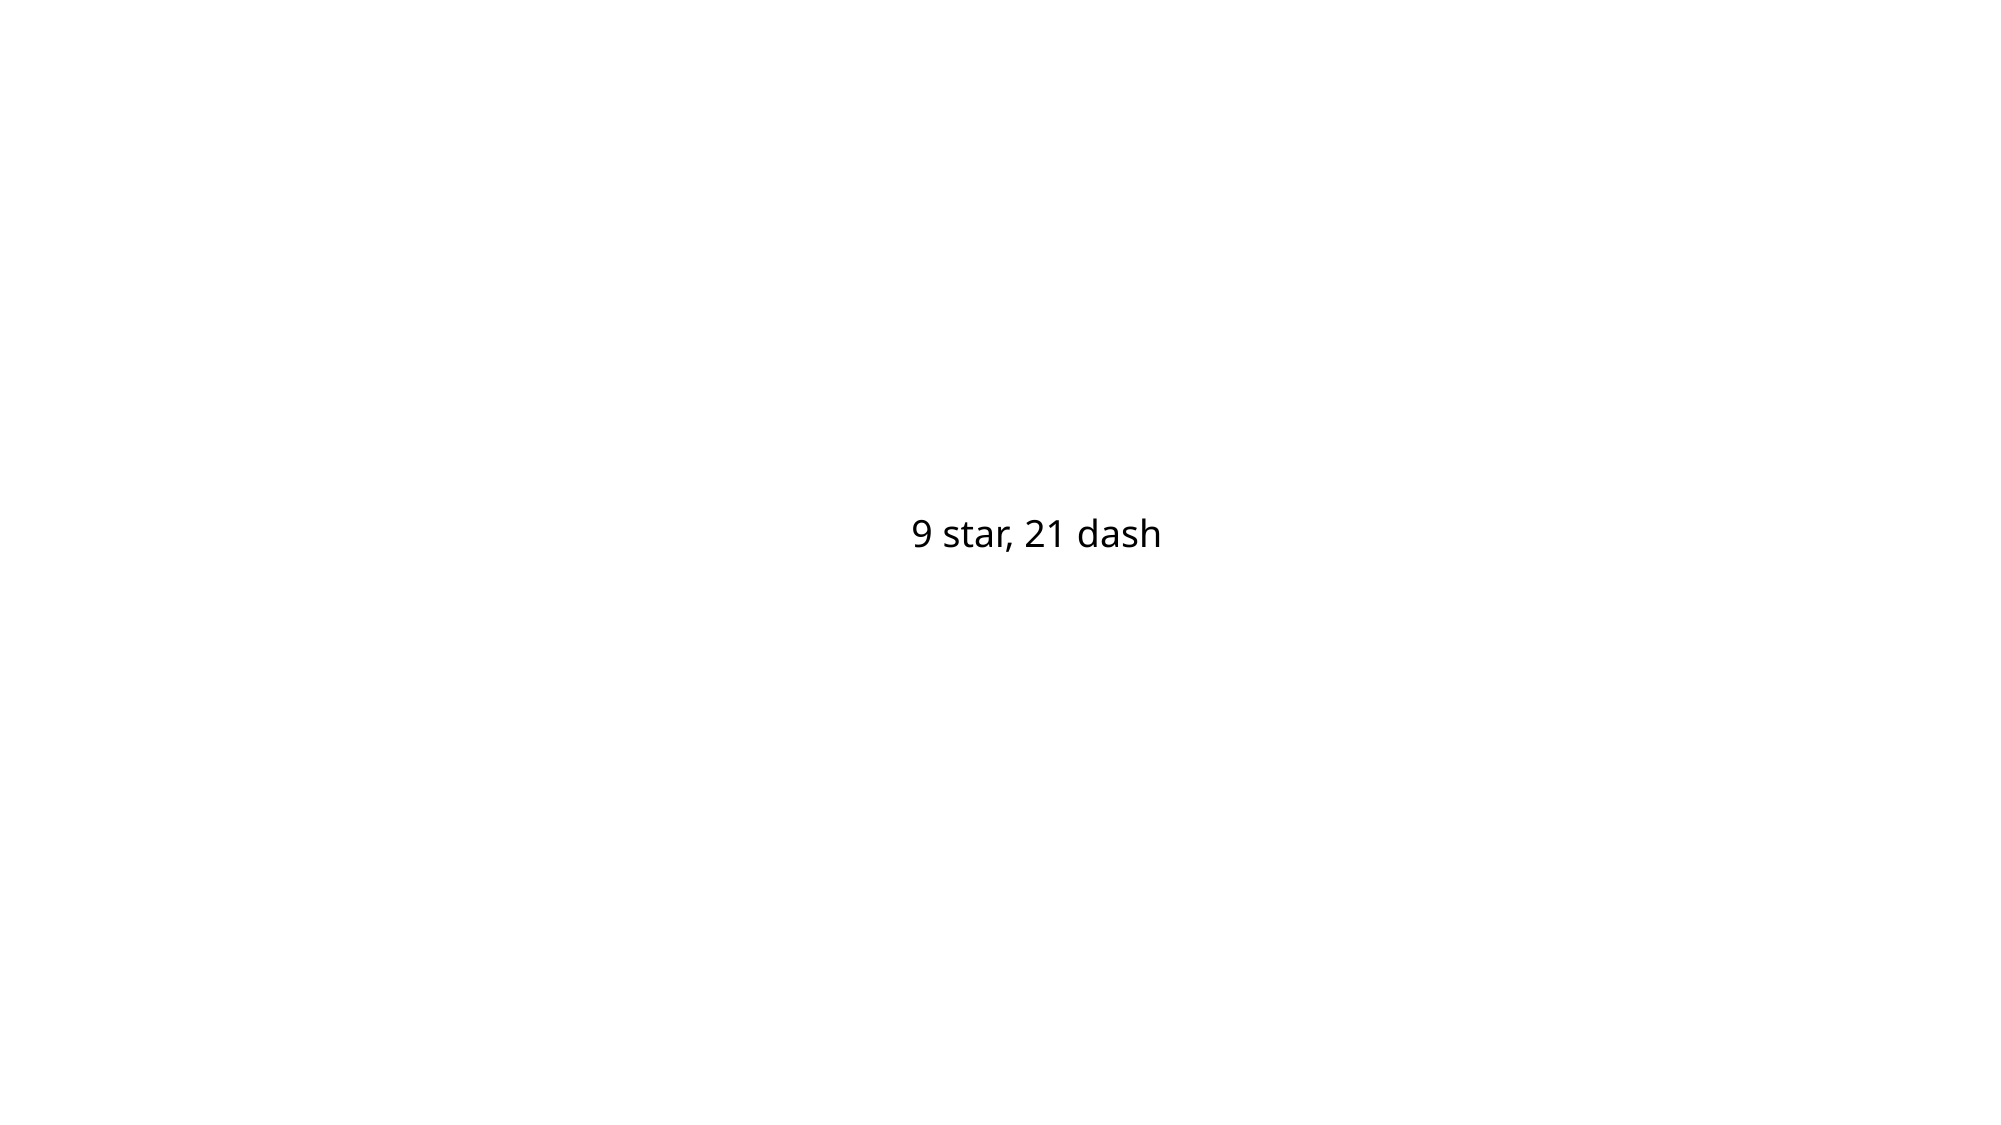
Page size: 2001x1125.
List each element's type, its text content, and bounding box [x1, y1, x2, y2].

text_box 9 star, 21 dash [896, 502, 1178, 563]
